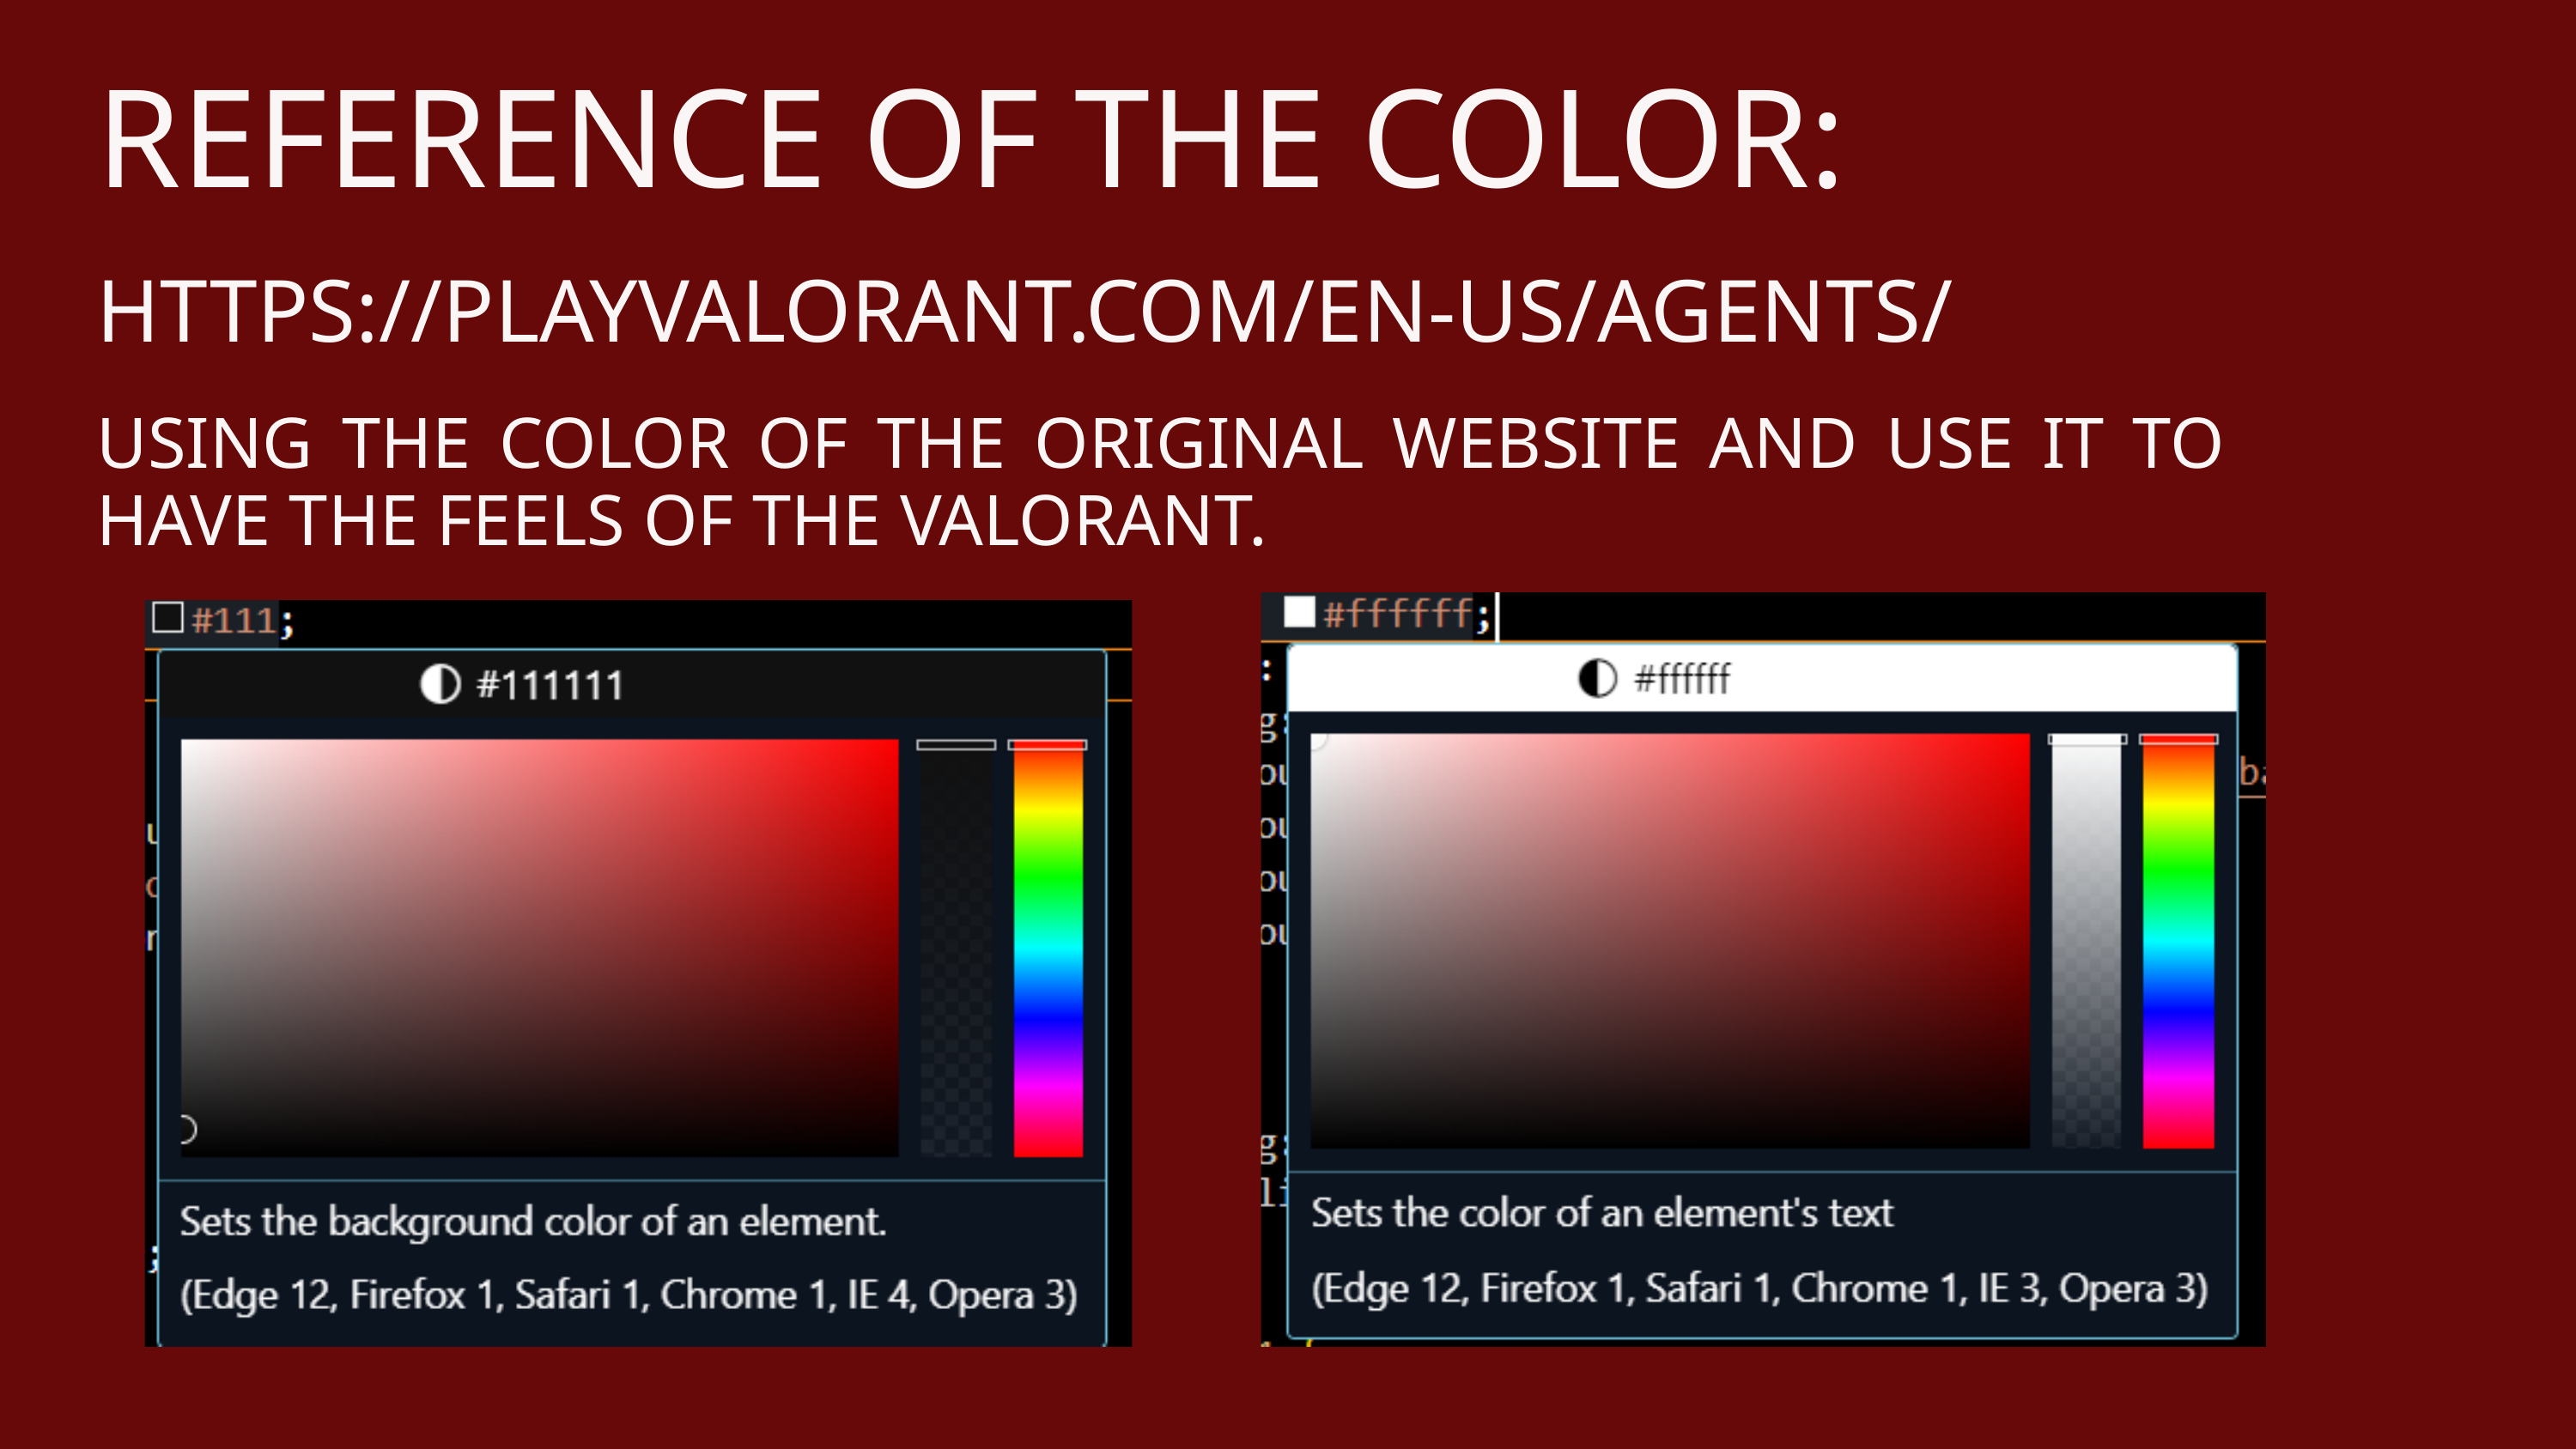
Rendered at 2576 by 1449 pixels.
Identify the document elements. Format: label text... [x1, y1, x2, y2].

text_box USING THE COLOR OF THE ORIGINAL WEBSITE AND USE IT TO HAVE THE FEELS OF THE VALORANT. [96, 405, 2227, 560]
text_box [144, 600, 1133, 1347]
text_box HTTPS://PLAYVALORANT.COM/EN-US/AGENTS/ [96, 264, 2227, 360]
text_box [1261, 592, 2266, 1347]
text_box REFERENCE OF THE COLOR: [96, 64, 2055, 215]
